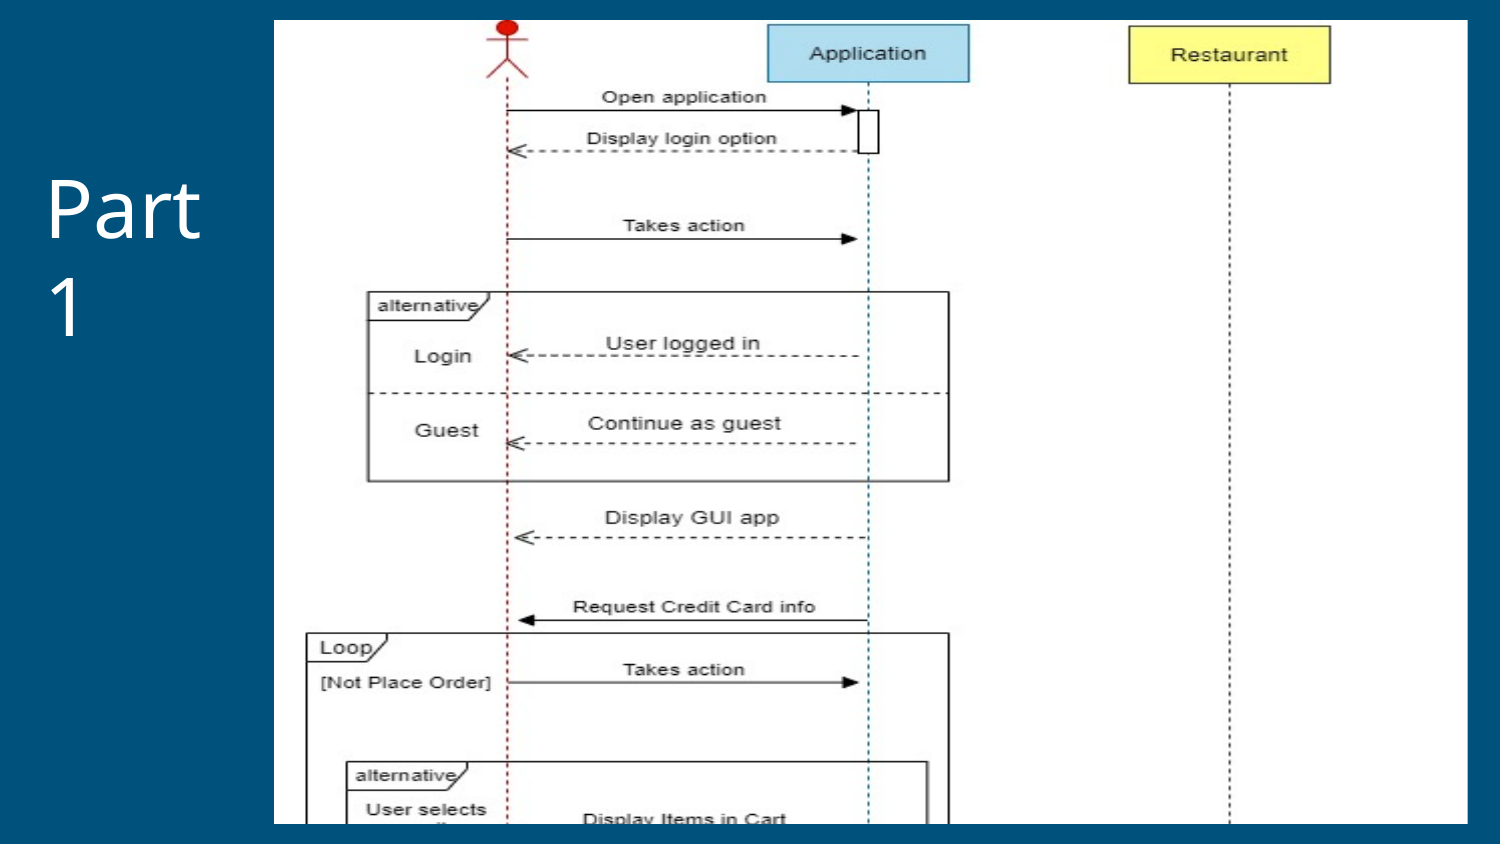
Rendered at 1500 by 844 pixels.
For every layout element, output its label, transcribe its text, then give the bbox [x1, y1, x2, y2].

picture [275, 21, 1467, 823]
text_box Part 1 [29, 142, 247, 368]
